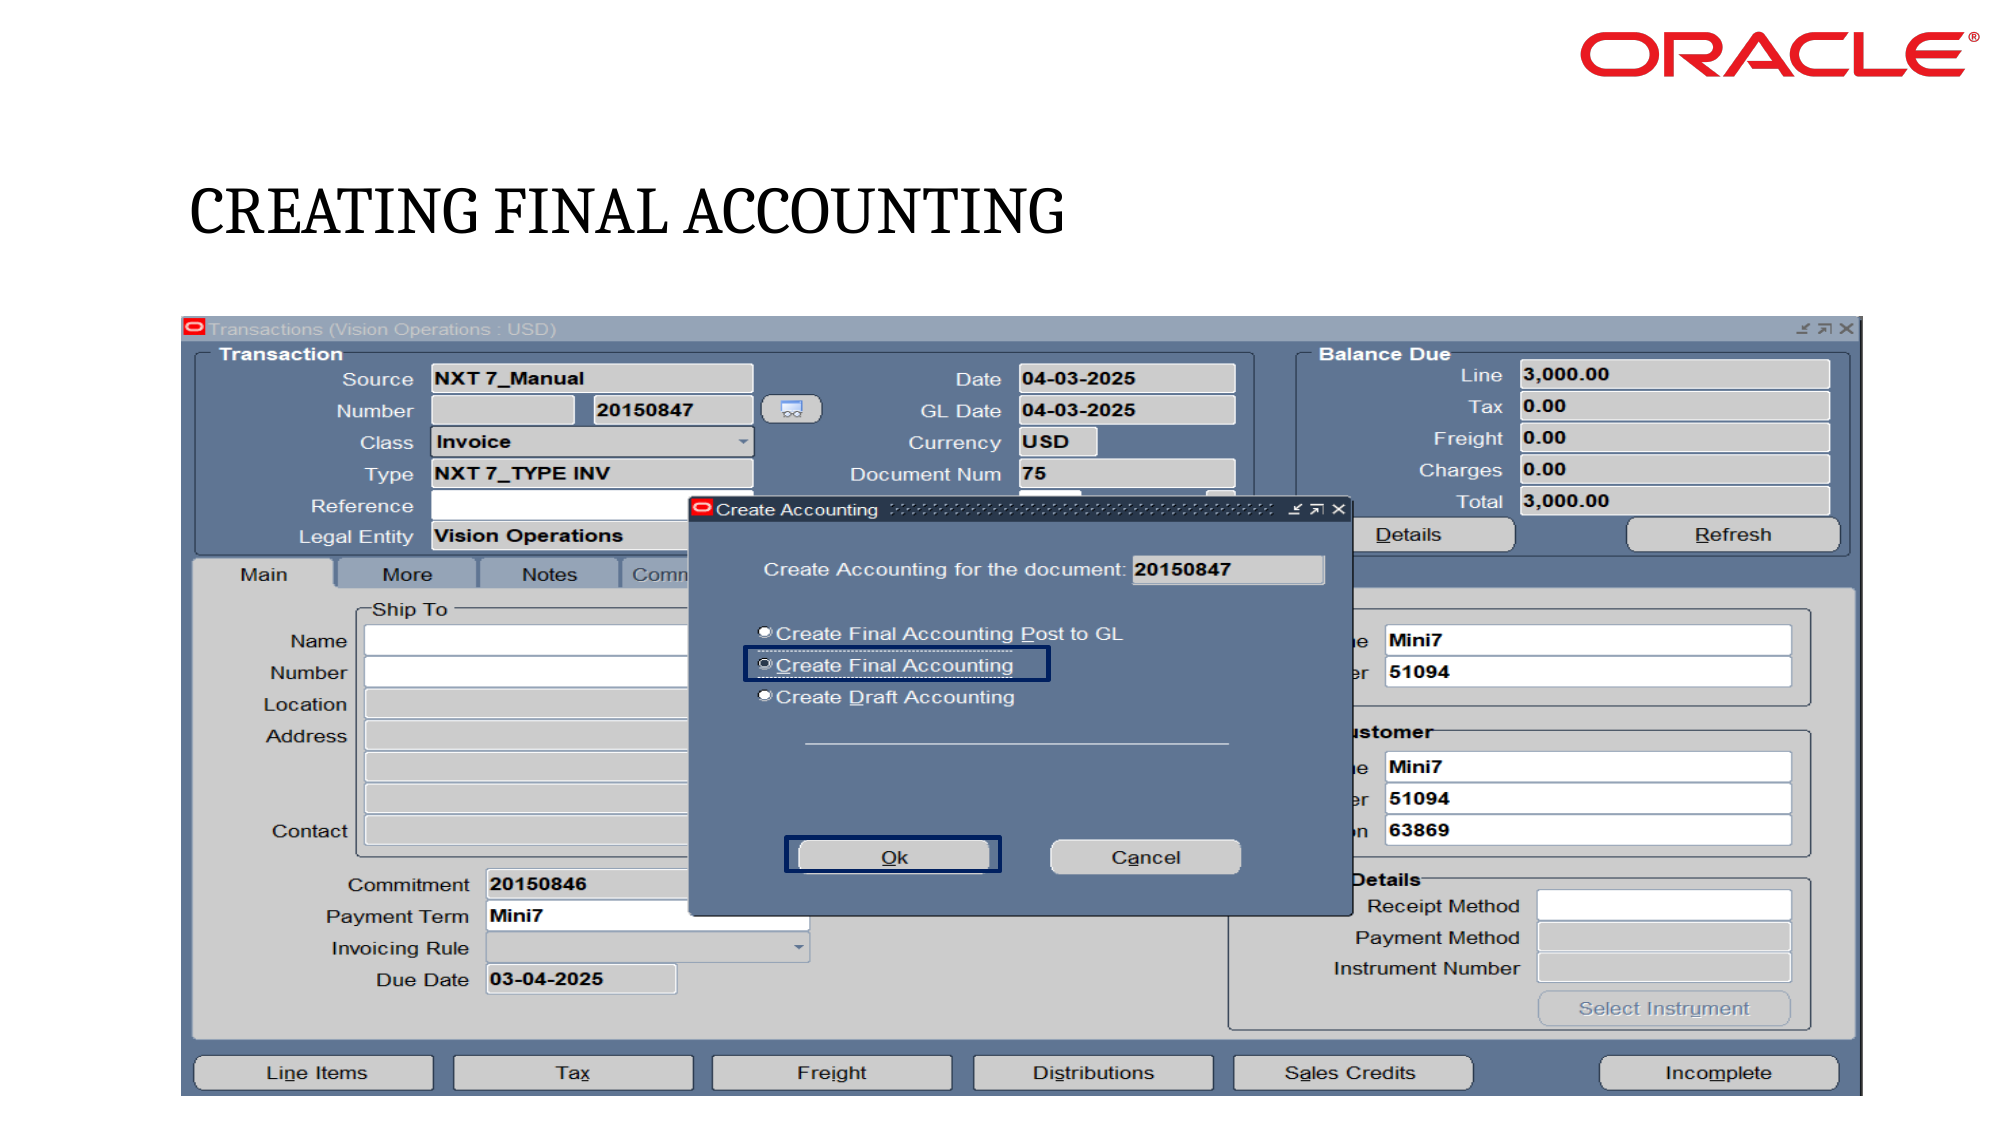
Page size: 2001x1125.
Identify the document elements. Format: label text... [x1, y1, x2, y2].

picture [182, 317, 1863, 1094]
title Creating final accounting [175, 79, 1826, 344]
picture [1558, 3, 2001, 105]
